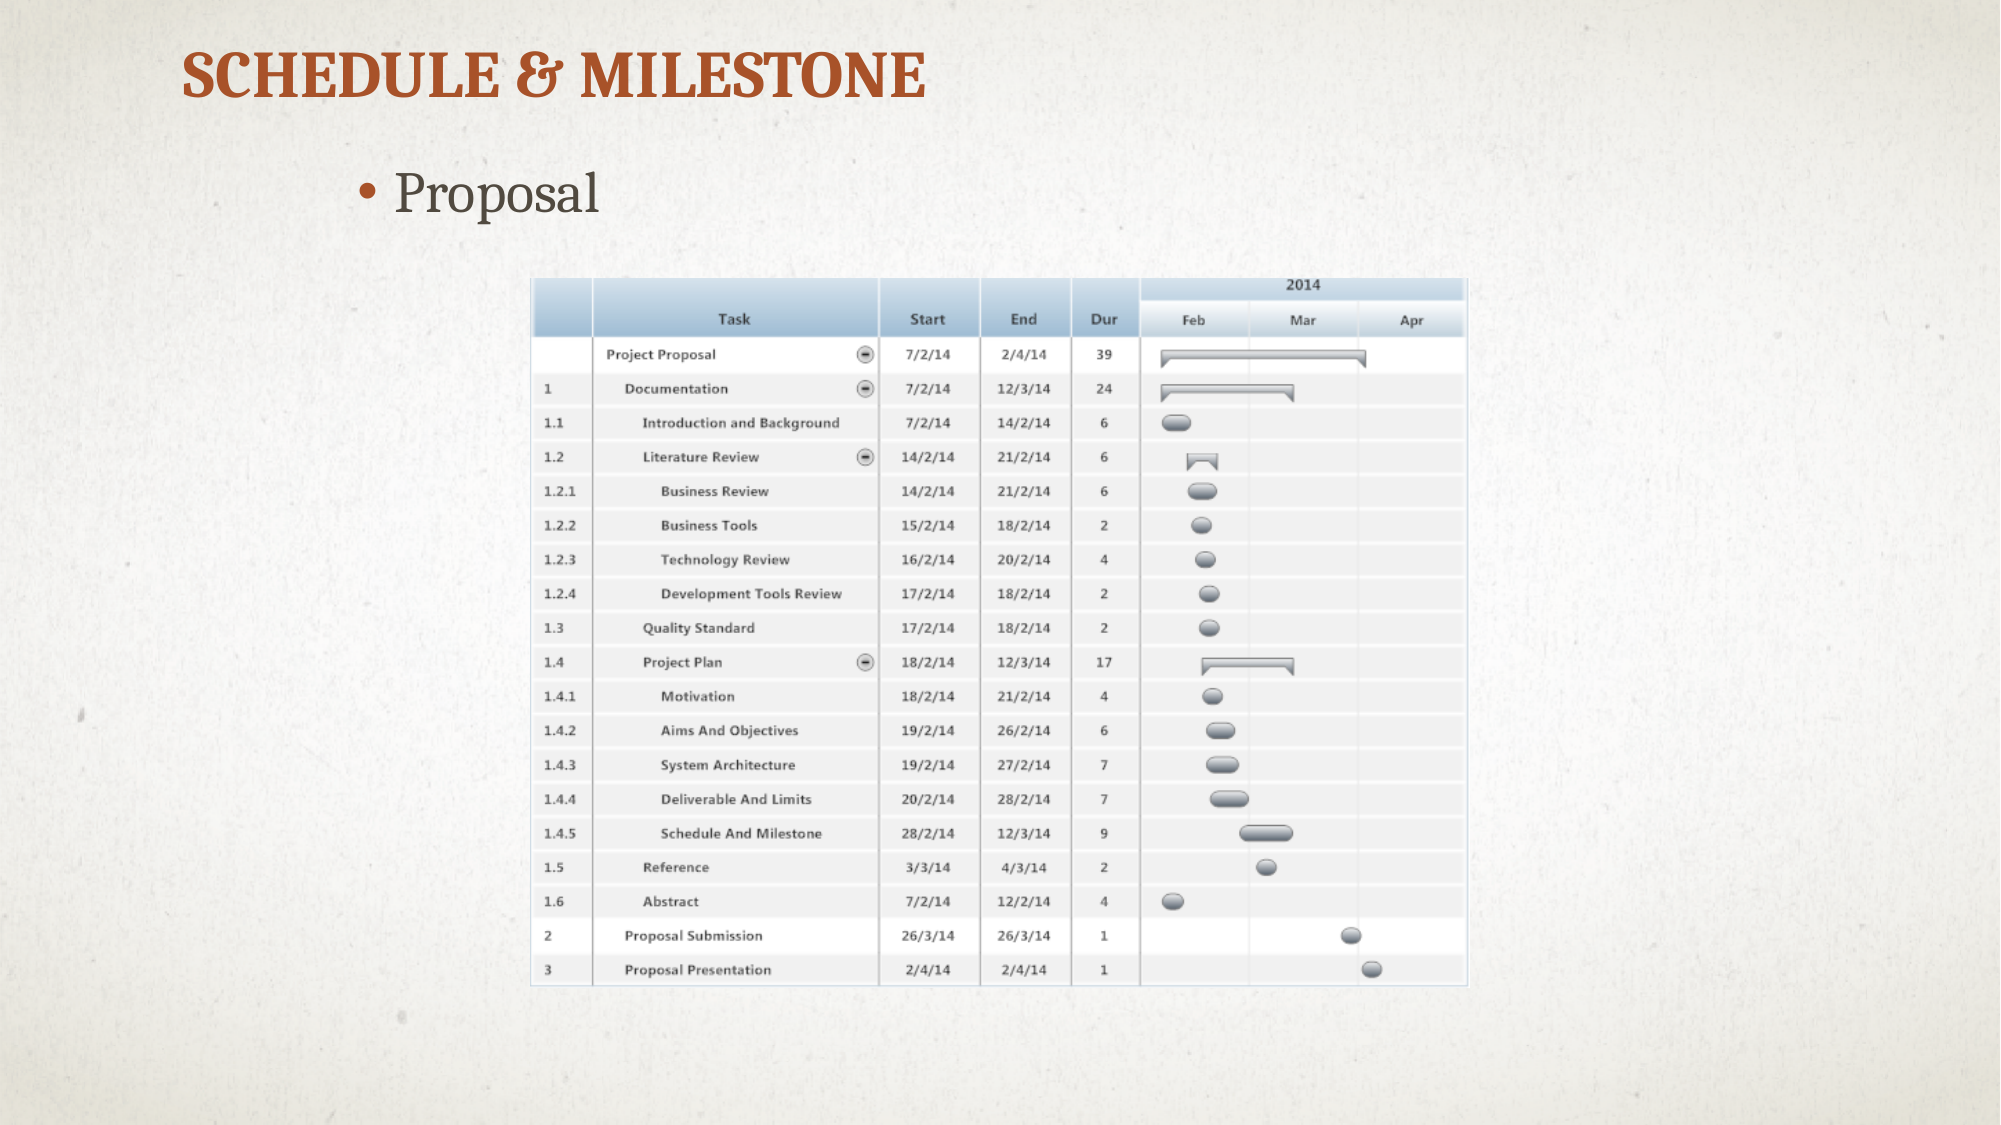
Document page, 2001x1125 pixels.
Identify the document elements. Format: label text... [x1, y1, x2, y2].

text_box Proposal [190, 154, 760, 225]
text_box Schedule & milestone [169, 32, 1745, 221]
picture [0, 0, 2001, 1125]
